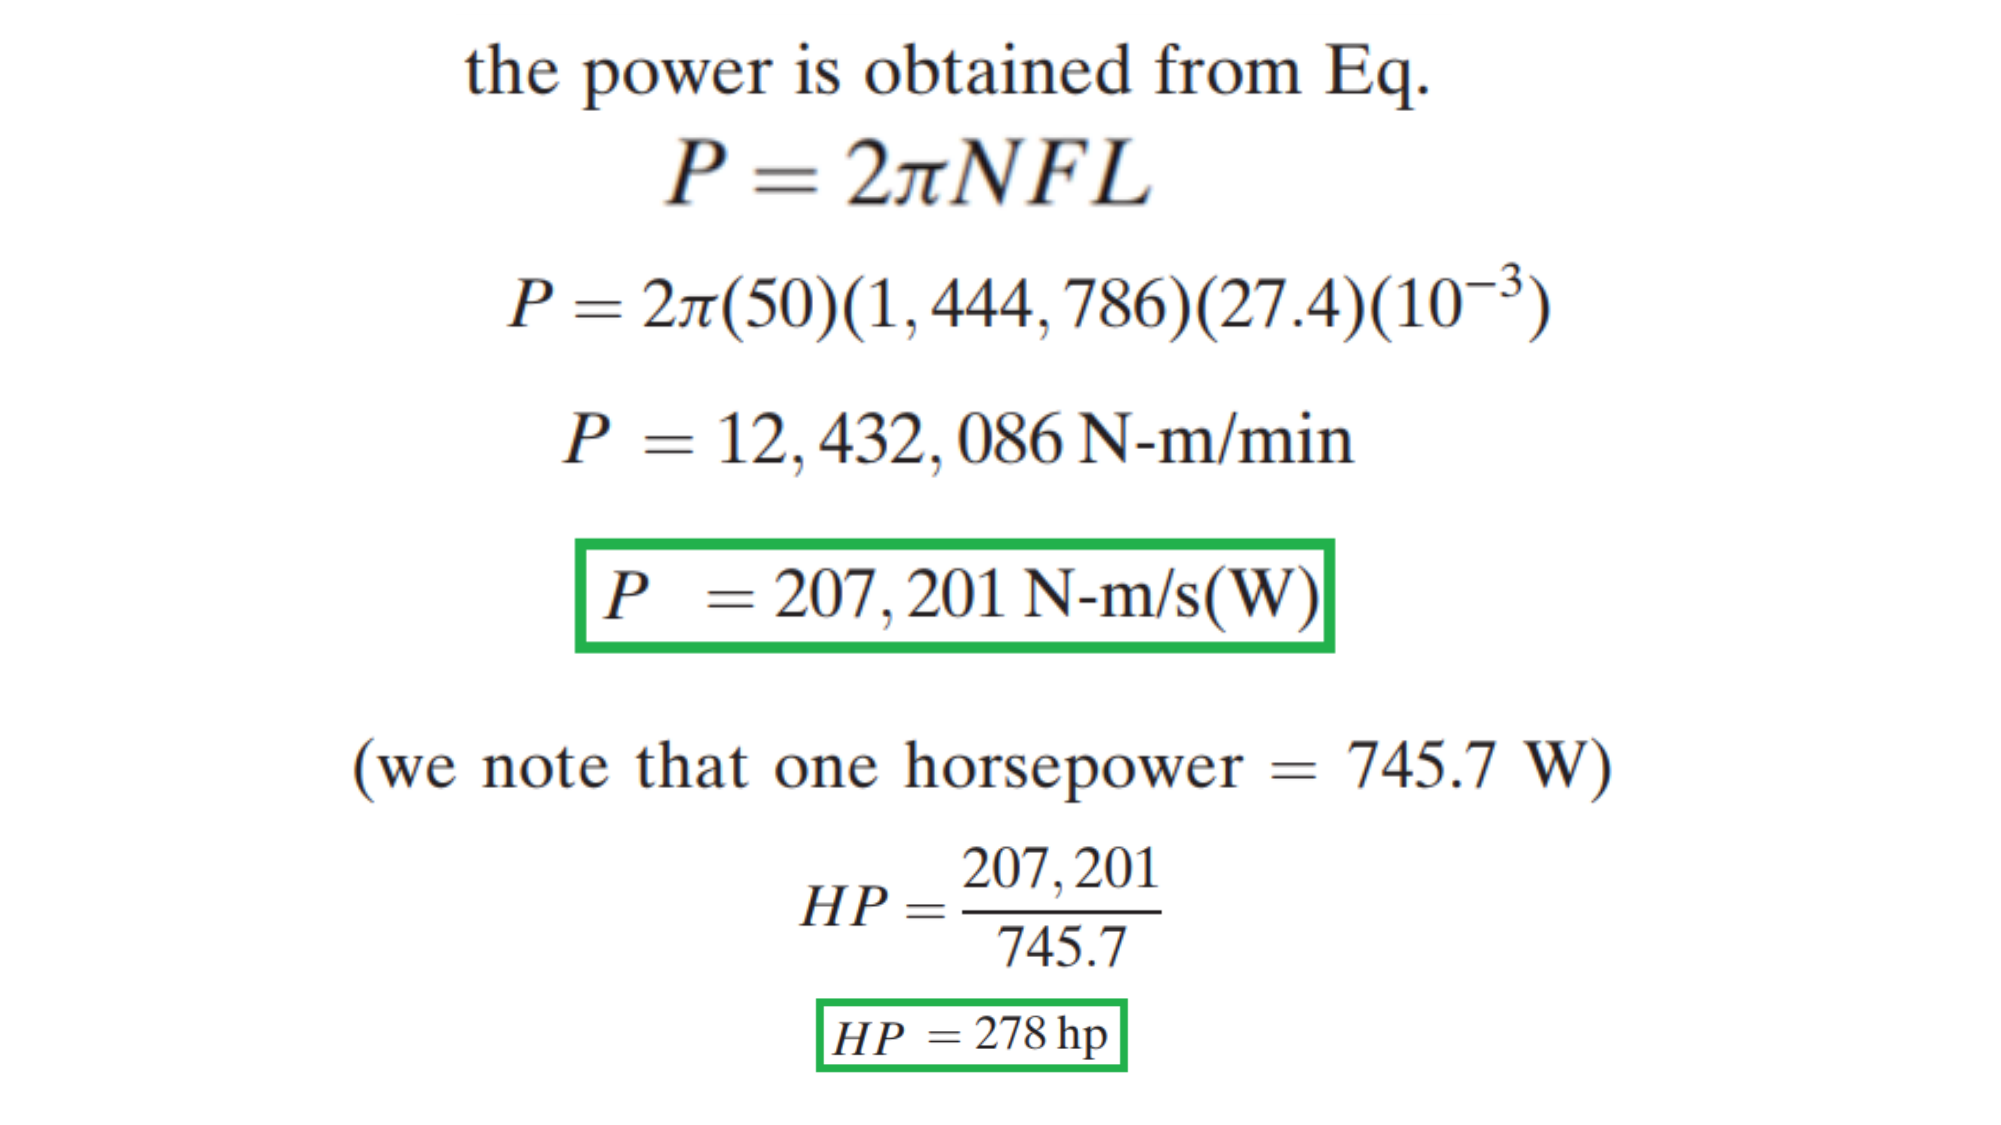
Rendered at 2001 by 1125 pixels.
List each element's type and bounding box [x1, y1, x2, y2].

picture [555, 516, 1361, 670]
picture [491, 241, 1581, 364]
picture [555, 379, 1375, 502]
picture [335, 710, 1665, 1085]
picture [456, 13, 1452, 223]
